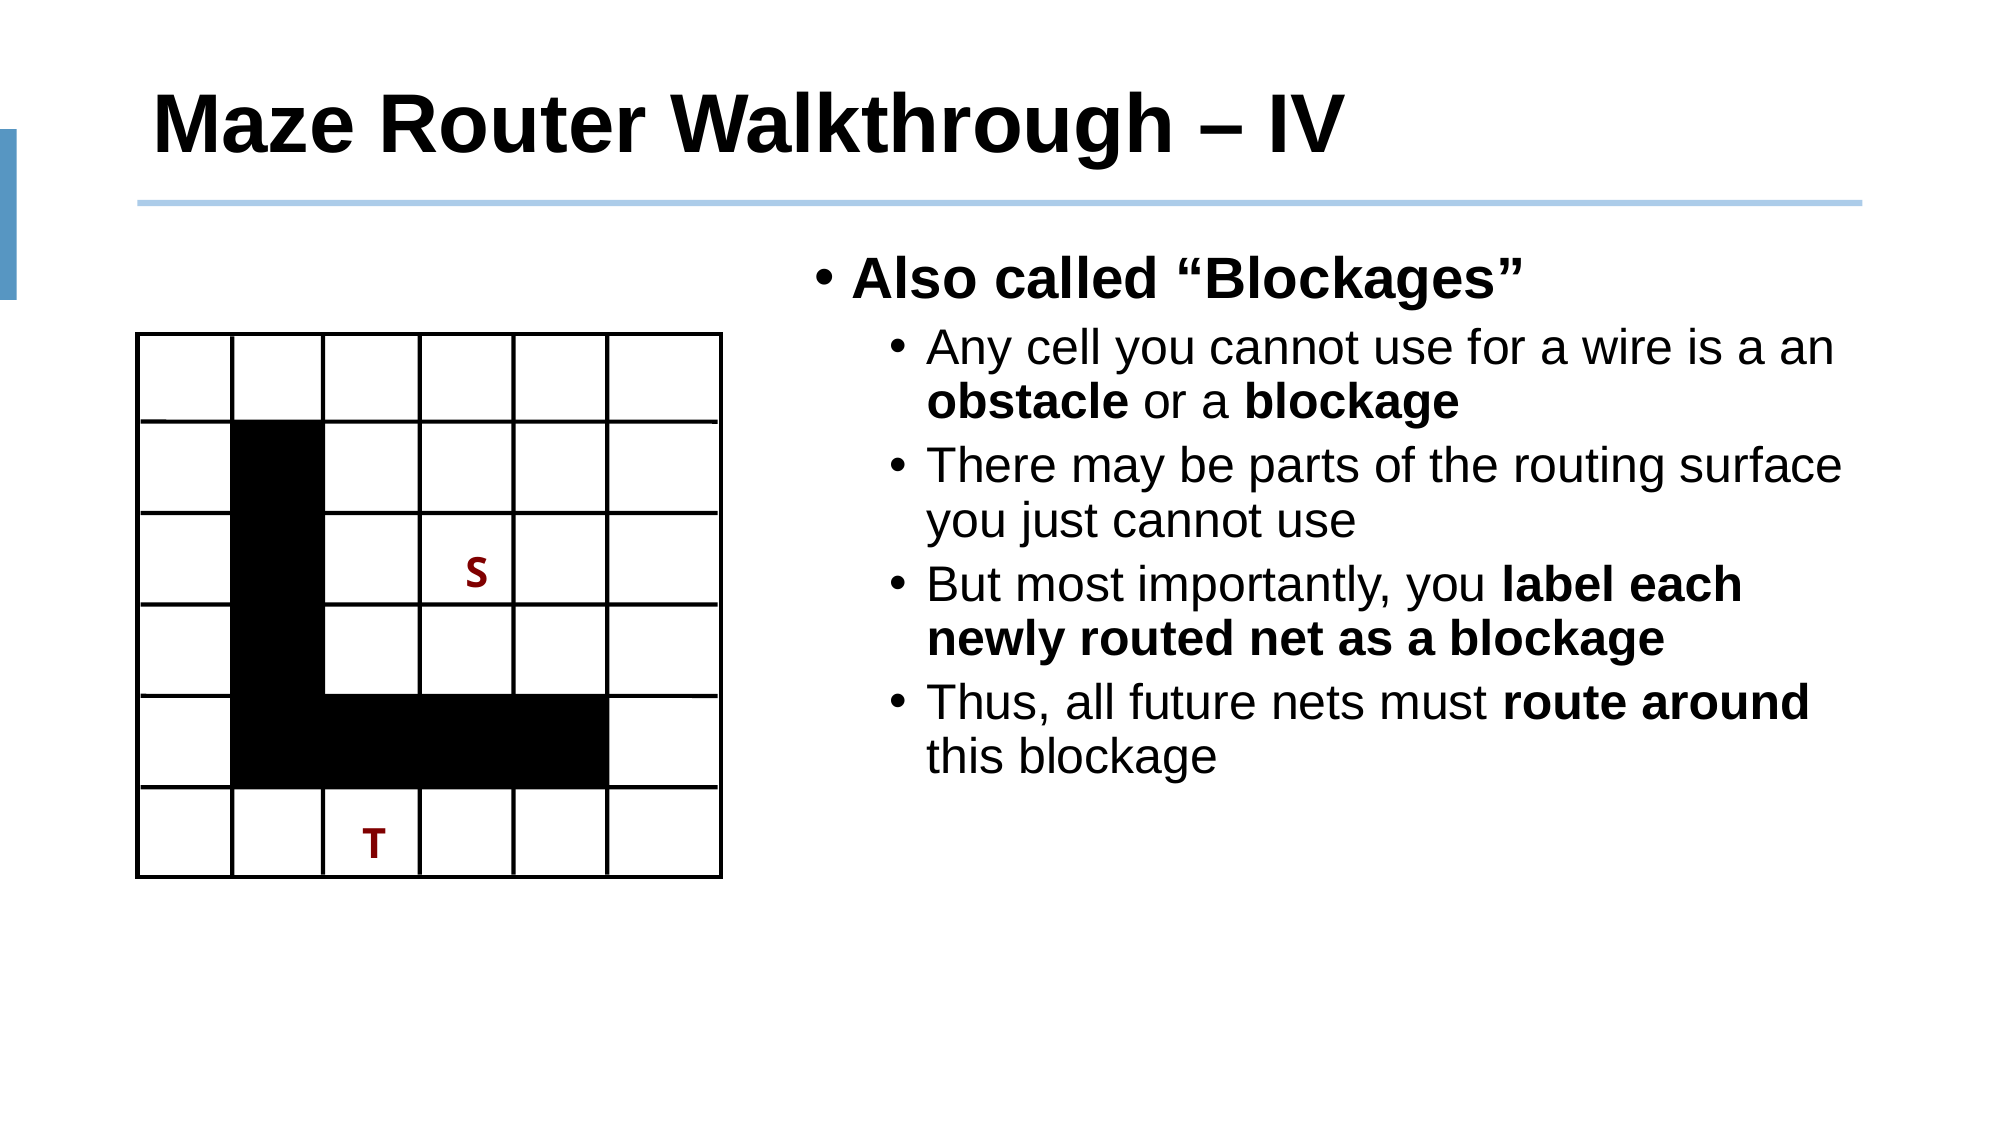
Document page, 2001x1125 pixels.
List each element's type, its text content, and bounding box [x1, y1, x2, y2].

list Also called “Blockages” Any cell you cannot use for a wire is a an obstacle or a blockage There may be parts of the routing surface you just cannot use But most importantly, you label each newly routed net as a blockage Thus, all future nets must route around this blockage [799, 240, 1863, 1014]
title Maze Router Walkthrough – IV [137, 42, 1863, 208]
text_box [137, 334, 721, 878]
